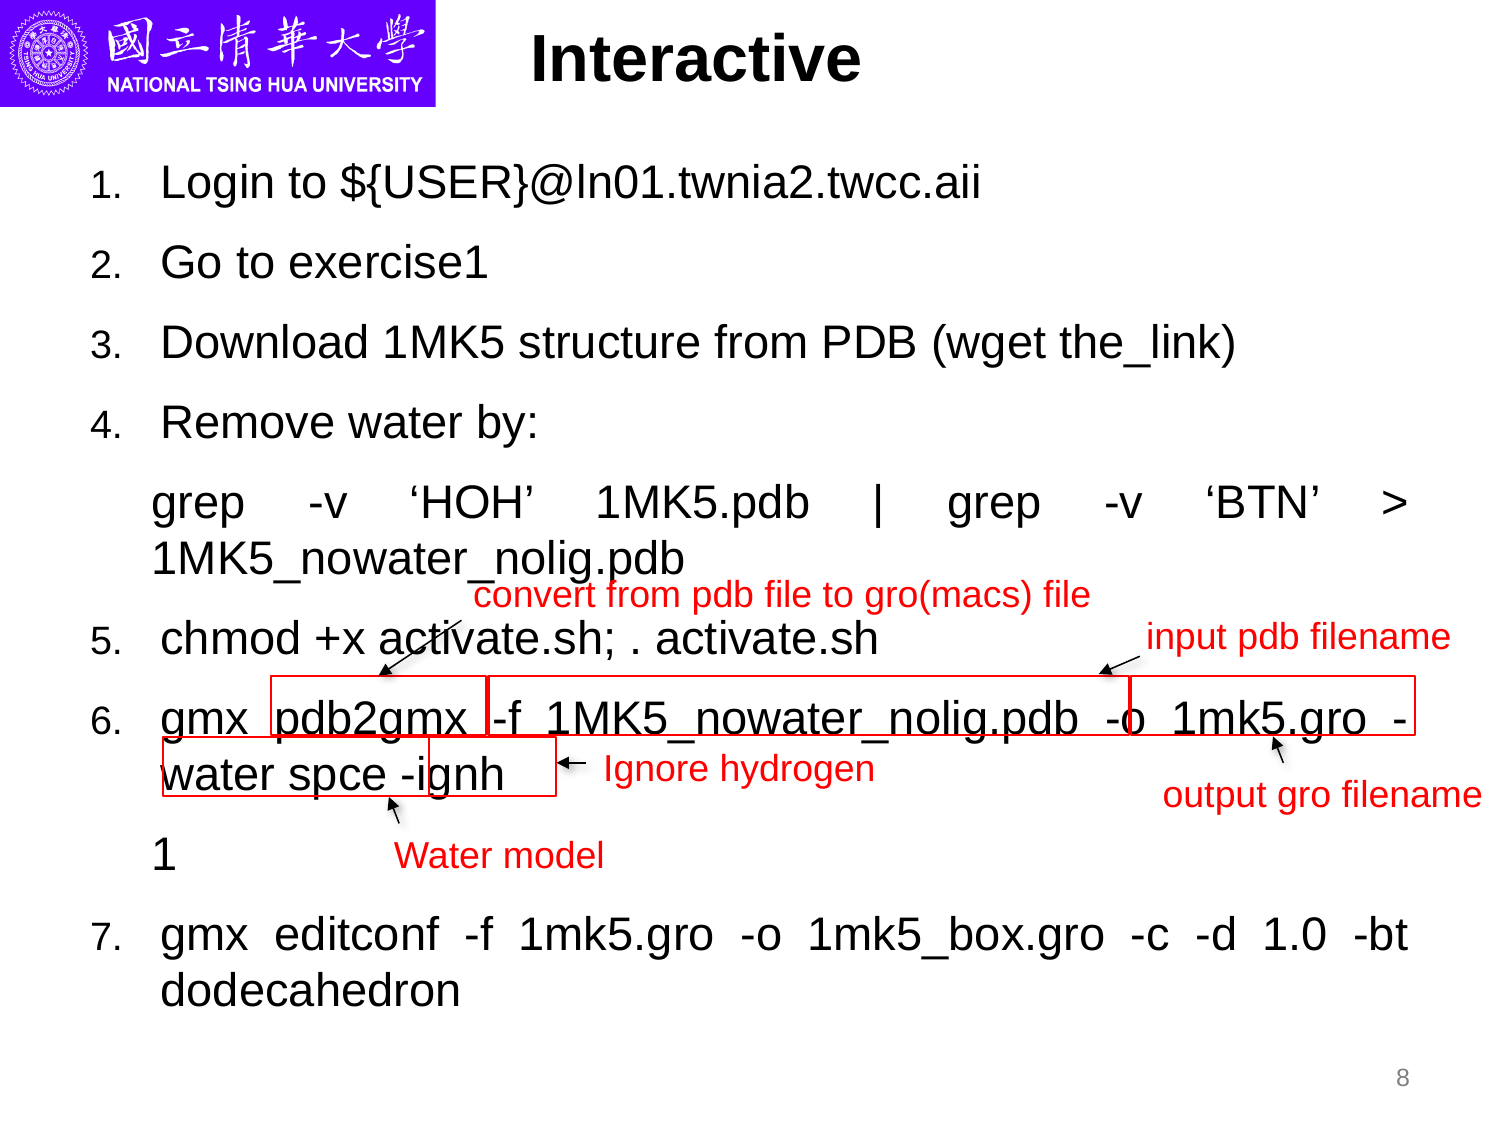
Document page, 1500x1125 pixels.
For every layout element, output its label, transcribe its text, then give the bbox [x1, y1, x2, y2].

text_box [1098, 655, 1141, 675]
text_box [427, 735, 558, 798]
text_box [1129, 674, 1417, 737]
text_box Water model [379, 823, 620, 884]
text_box [161, 735, 427, 798]
text_box Ignore hydrogen [588, 736, 891, 797]
text_box [269, 674, 486, 735]
picture [0, 0, 436, 107]
text_box convert from pdb file to gro(macs) file [458, 562, 1107, 623]
text_box [486, 674, 1129, 737]
list Login to ${USER}@ln01.twnia2.twcc.aii Go to exercise1 Download 1MK5 structure from PDB (wget the_link) Remove water by: grep -v ‘HOH’ 1MK5.pdb | grep -v ‘BTN’ > 1MK5_nowater_nolig.pdb chmod +x activate.sh; . activate.sh gmx pdb2gmx -f 1MK5_nowater_nolig.pdb -o 1mk5.gro -water spce -ignh 1 gmx editconf -f 1mk5.gro -o 1mk5_box.gro -c -d 1.0 -bt dodecahedron [75, 144, 1425, 1032]
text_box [378, 619, 462, 676]
text_box input pdb filename [1131, 604, 1467, 665]
text_box output gro filename [1147, 762, 1498, 823]
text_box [1272, 736, 1284, 763]
slide_number 8 [1308, 1050, 1425, 1103]
title Interactive [515, 0, 1425, 107]
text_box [388, 796, 400, 824]
